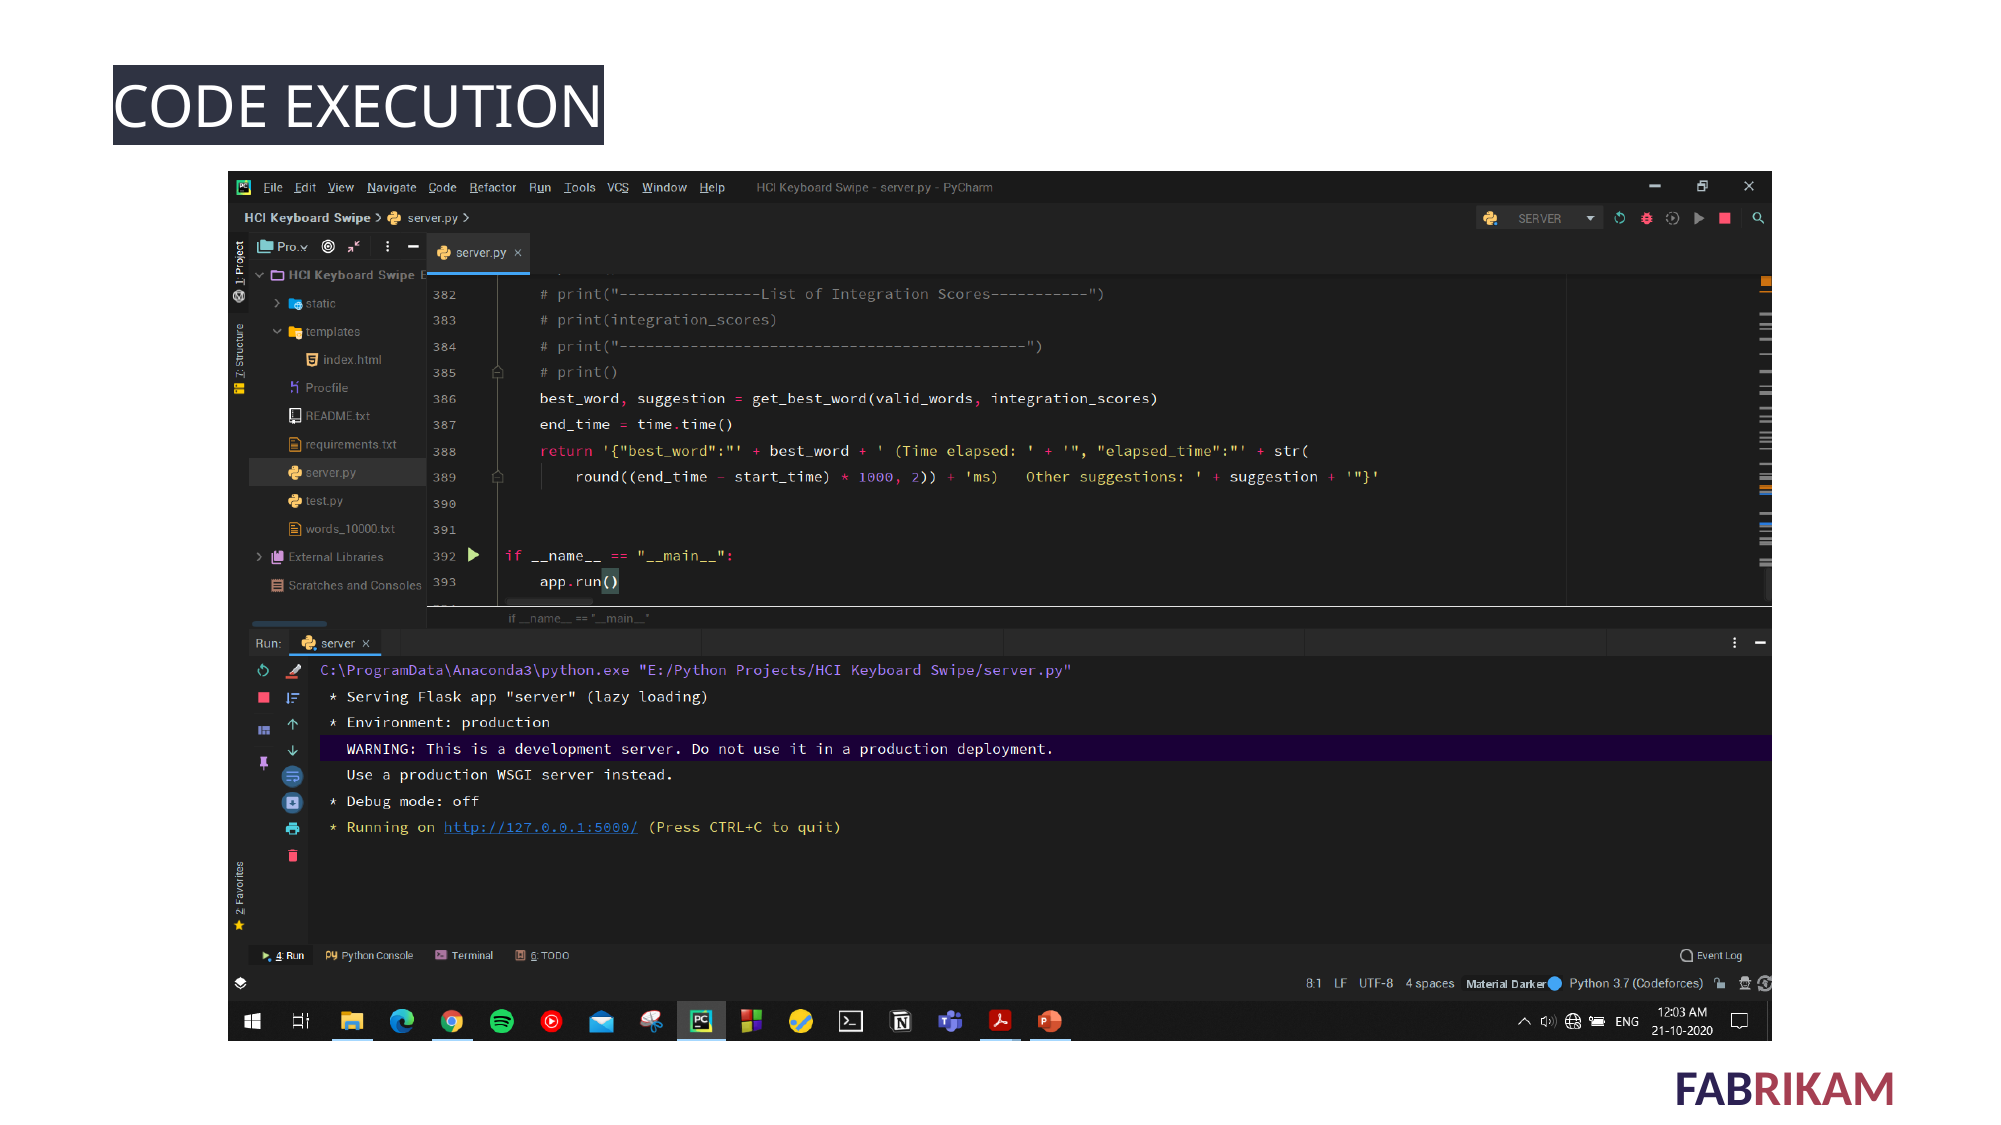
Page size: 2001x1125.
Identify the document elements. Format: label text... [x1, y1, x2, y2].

title Code execution [97, 36, 1903, 172]
picture [228, 171, 1772, 1041]
